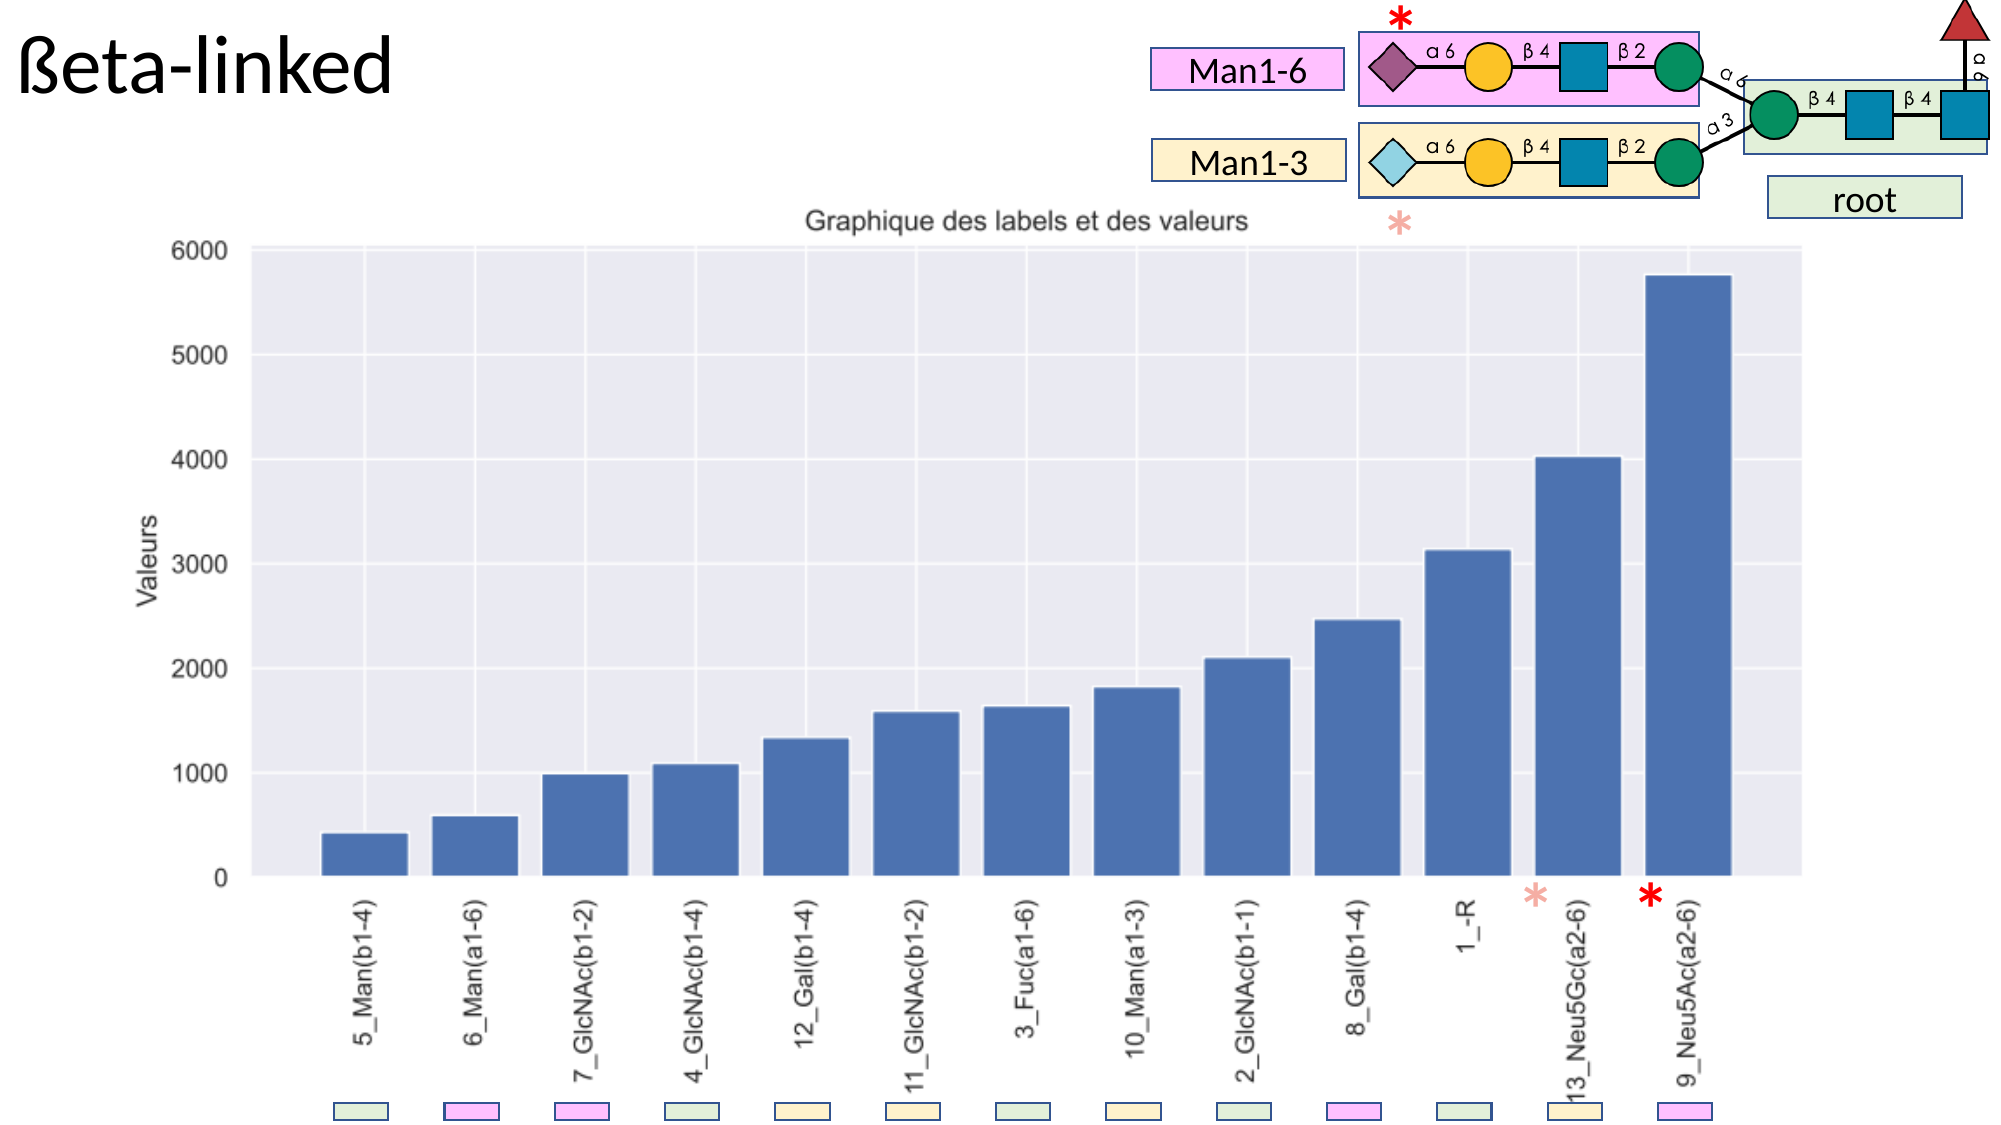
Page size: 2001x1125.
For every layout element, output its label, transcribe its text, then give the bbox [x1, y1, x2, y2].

text_box [1547, 1103, 1603, 1121]
text_box Man1-6 [1150, 47, 1345, 91]
text_box [664, 1103, 720, 1121]
text_box [1326, 1103, 1382, 1121]
text_box [1105, 1103, 1162, 1121]
picture [0, 0, 2000, 1103]
text_box [1657, 1103, 1713, 1121]
text_box [554, 1103, 610, 1121]
text_box [1436, 1103, 1493, 1121]
text_box [885, 1103, 941, 1121]
text_box [333, 1103, 389, 1121]
text_box ßeta-linked [1, 2, 412, 118]
text_box [995, 1103, 1051, 1121]
text_box [1216, 1103, 1272, 1121]
text_box [443, 1103, 500, 1121]
text_box [774, 1103, 831, 1121]
